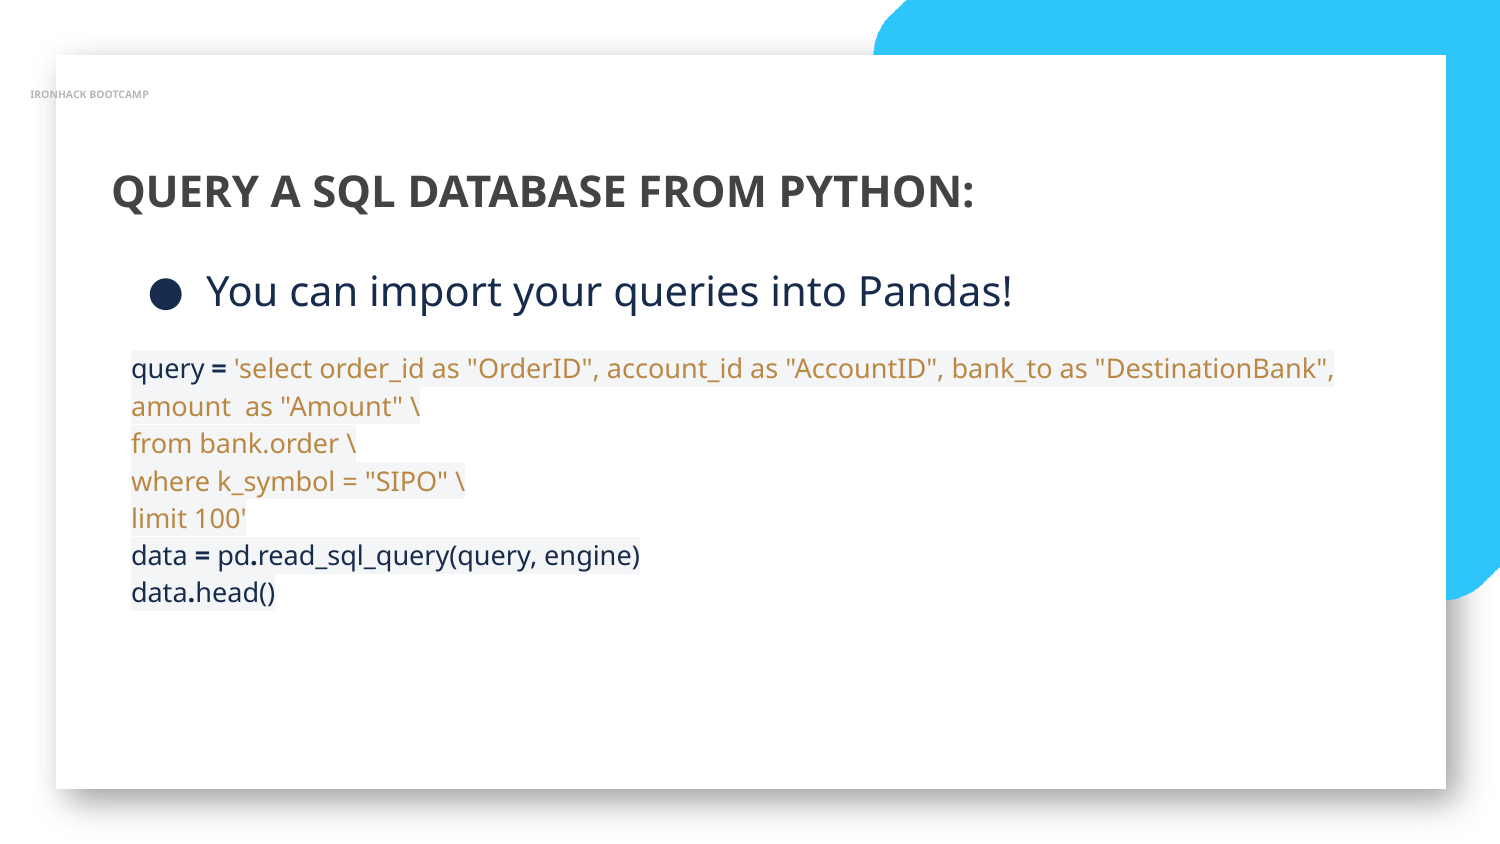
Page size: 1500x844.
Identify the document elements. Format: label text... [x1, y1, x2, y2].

text_box QUERY A SQL DATABASE FROM PYTHON: [96, 149, 1417, 266]
text_box IRONHACK BOOTCAMP [15, 71, 354, 108]
text_box You can import your queries into Pandas! query = 'select order_id as "OrderID", account_id as "AccountID", bank_to as "DestinationBank", amount as "Amount" \ from bank.order \ where k_symbol = "SIPO" \ limit 100' data = pd.read_sql_query(query, engine) data.head() [115, 249, 1389, 733]
picture [0, 0, 1500, 844]
